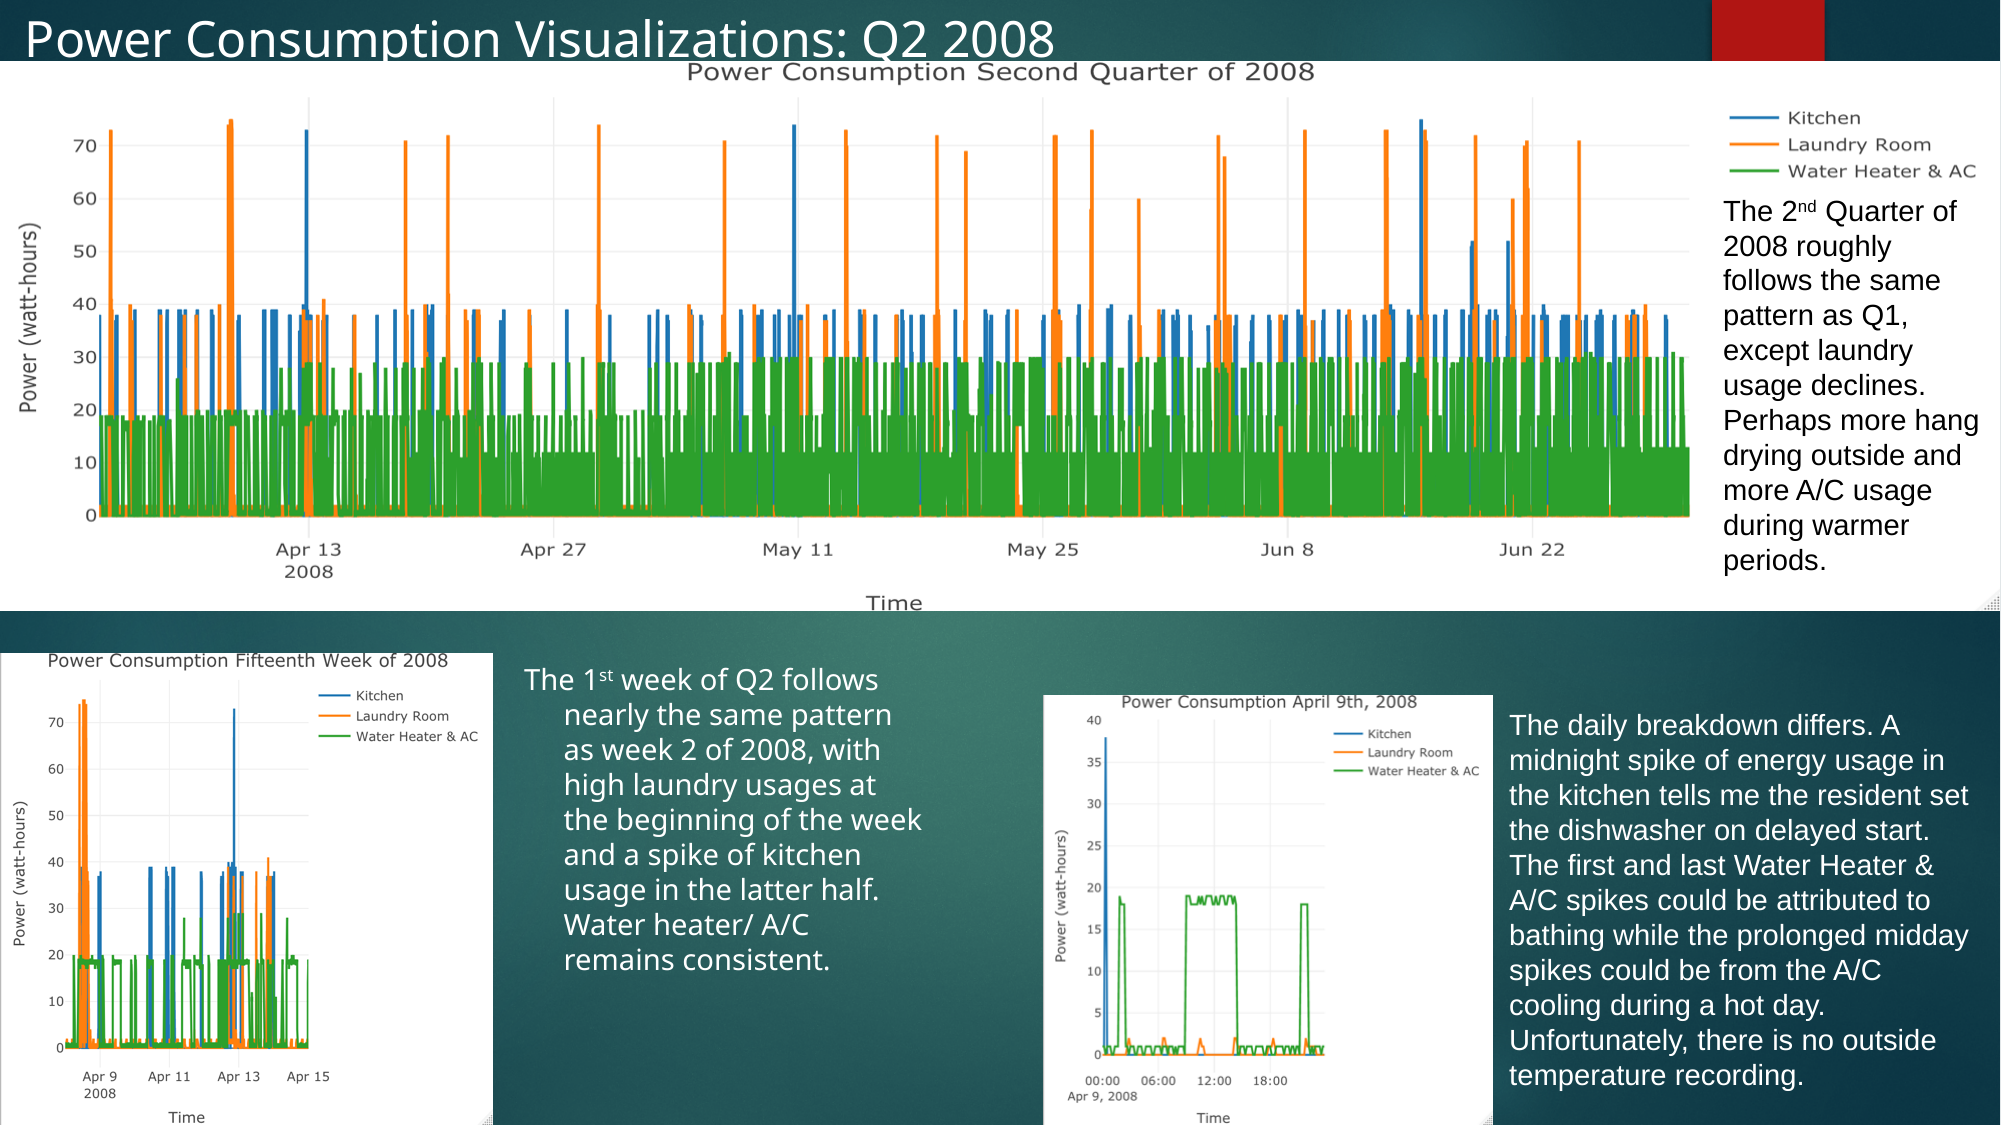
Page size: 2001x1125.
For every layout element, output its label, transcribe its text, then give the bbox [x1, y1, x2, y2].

text_box The daily breakdown differs. A midnight spike of energy usage in the kitchen tells me the resident set the dishwasher on delayed start. The first and last Water Heater & A/C spikes could be attributed to bathing while the prolonged midday spikes could be from the A/C cooling during a hot day. Unfortunately, there is no outside temperature recording. [1495, 698, 1988, 1099]
text_box The 1st week of Q2 follows nearly the same pattern as week 2 of 2008, with high laundry usages at the beginning of the week and a spike of kitchen usage in the latter half. Water heater/ A/C remains consistent. [493, 653, 942, 1124]
text_box Power Consumption Visualizations: Q2 2008 [10, 0, 1072, 58]
picture [0, 0, 2001, 1125]
